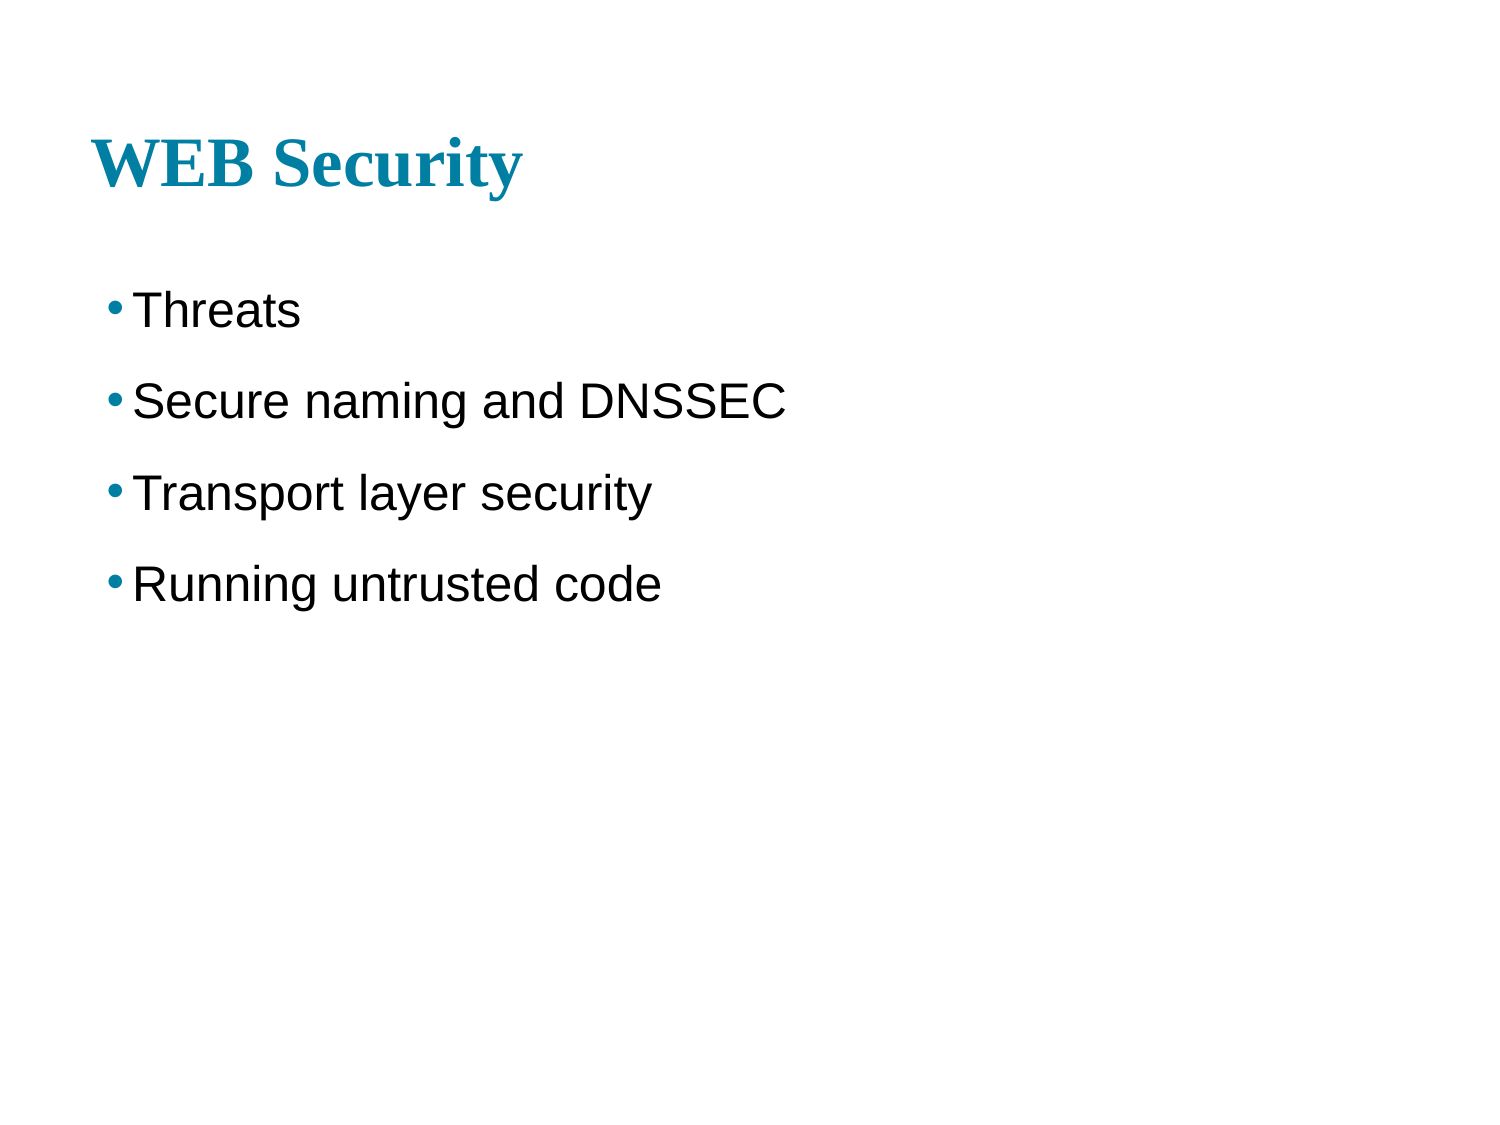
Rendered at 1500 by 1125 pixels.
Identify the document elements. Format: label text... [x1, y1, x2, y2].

list Threats Secure naming and DNSSEC Transport layer security Running untrusted code [75, 262, 1425, 1005]
title WEB Security [75, 35, 1425, 216]
